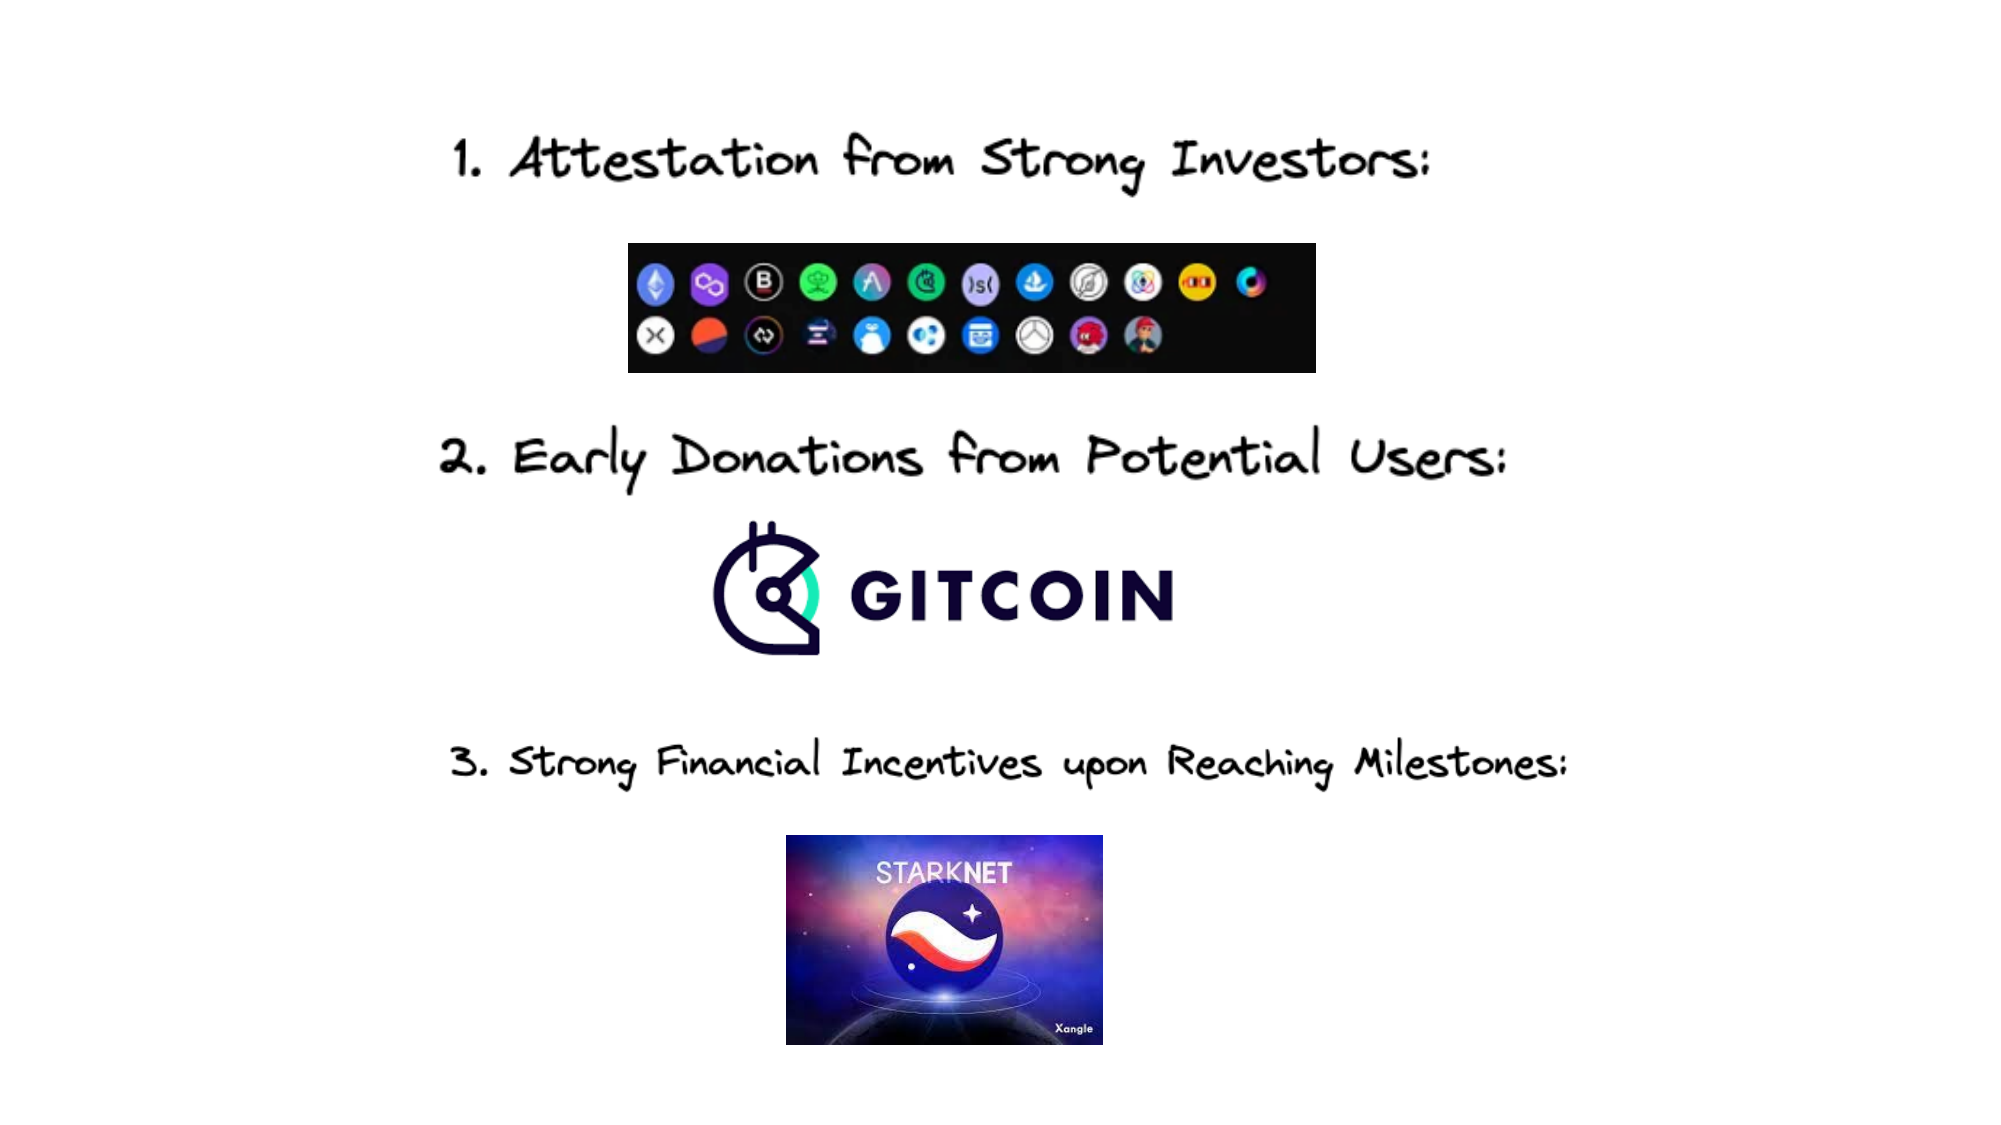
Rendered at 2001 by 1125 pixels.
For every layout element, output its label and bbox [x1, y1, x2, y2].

picture [786, 835, 1103, 1045]
picture [418, 403, 1526, 682]
picture [436, 105, 1450, 209]
picture [628, 243, 1316, 373]
picture [436, 720, 1581, 801]
